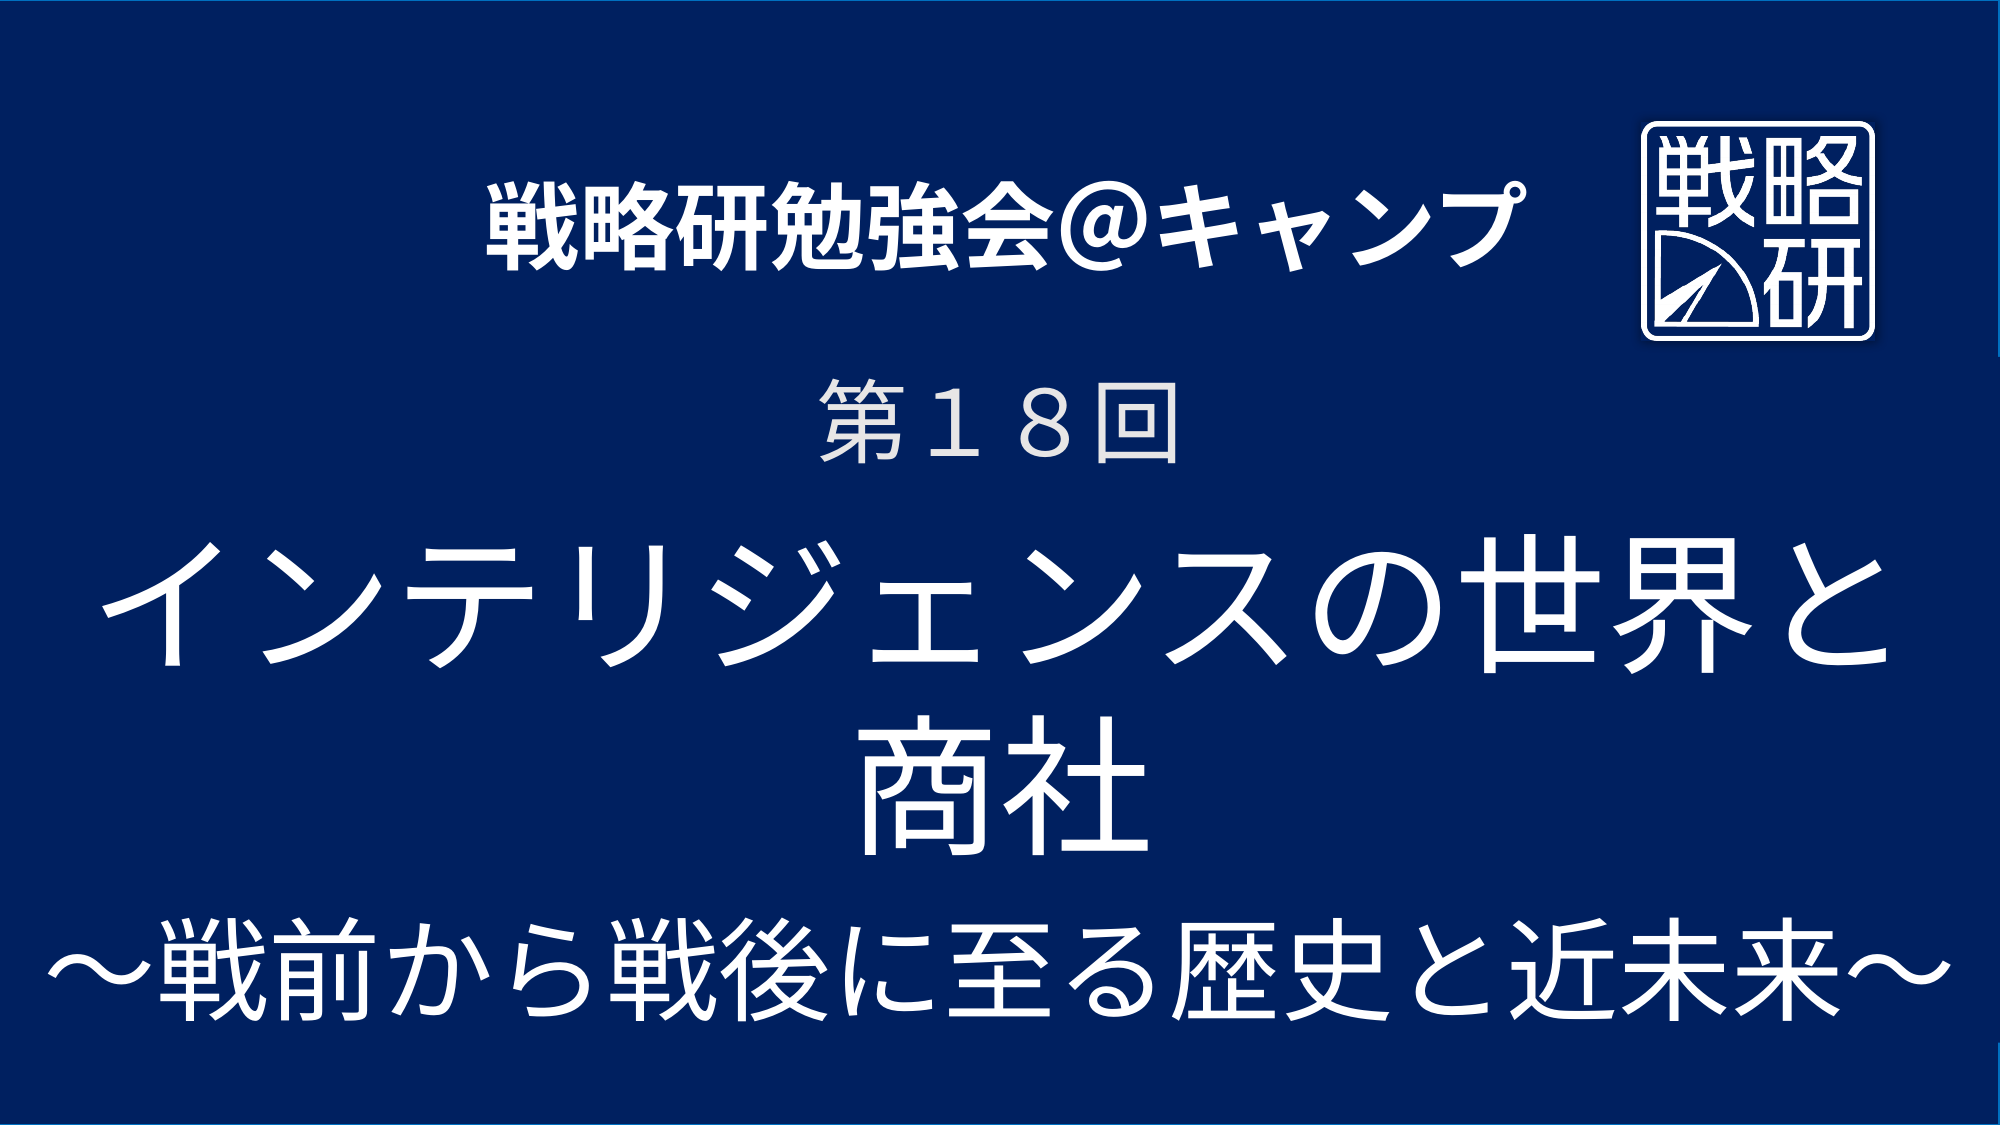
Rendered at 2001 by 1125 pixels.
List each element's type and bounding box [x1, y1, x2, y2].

text_box [0, 0, 2000, 1125]
